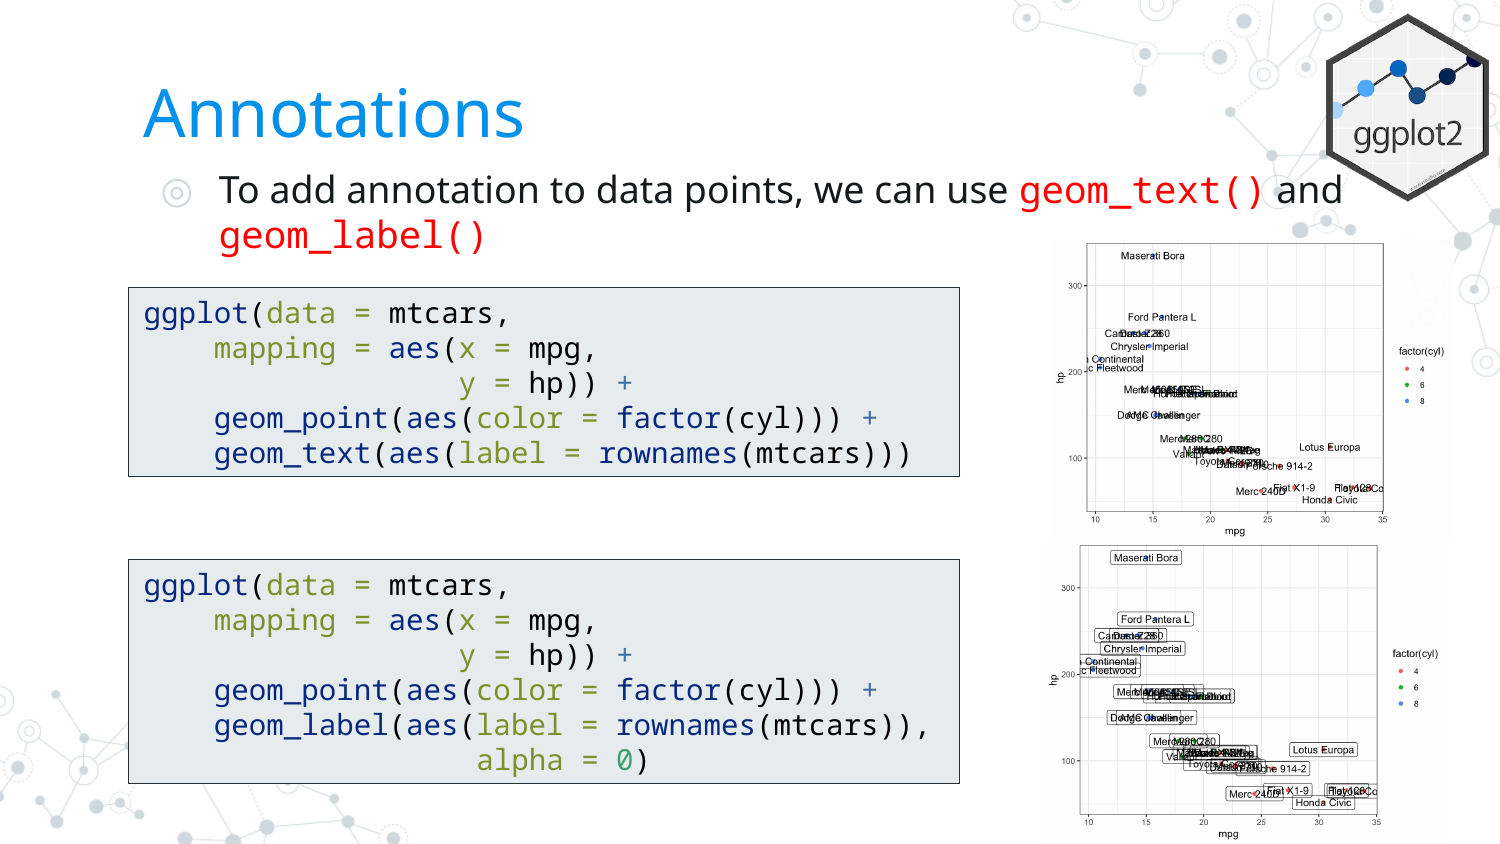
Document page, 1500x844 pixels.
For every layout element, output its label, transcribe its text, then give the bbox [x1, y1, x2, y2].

text_box ggplot(data = mtcars, mapping = aes(x = mpg, y = hp)) + geom_point(aes(color = factor(cyl))) + geom_label(aes(label = rownames(mtcars)), alpha = 0) [128, 559, 960, 784]
title Annotations [128, 50, 1321, 166]
list To add annotation to data points, we can use geom_text() and geom_label() [128, 166, 1413, 763]
picture [0, 0, 1500, 844]
text_box ggplot(data = mtcars, mapping = aes(x = mpg, y = hp)) + geom_point(aes(color = factor(cyl))) + geom_text(aes(label = rownames(mtcars))) [128, 287, 960, 477]
